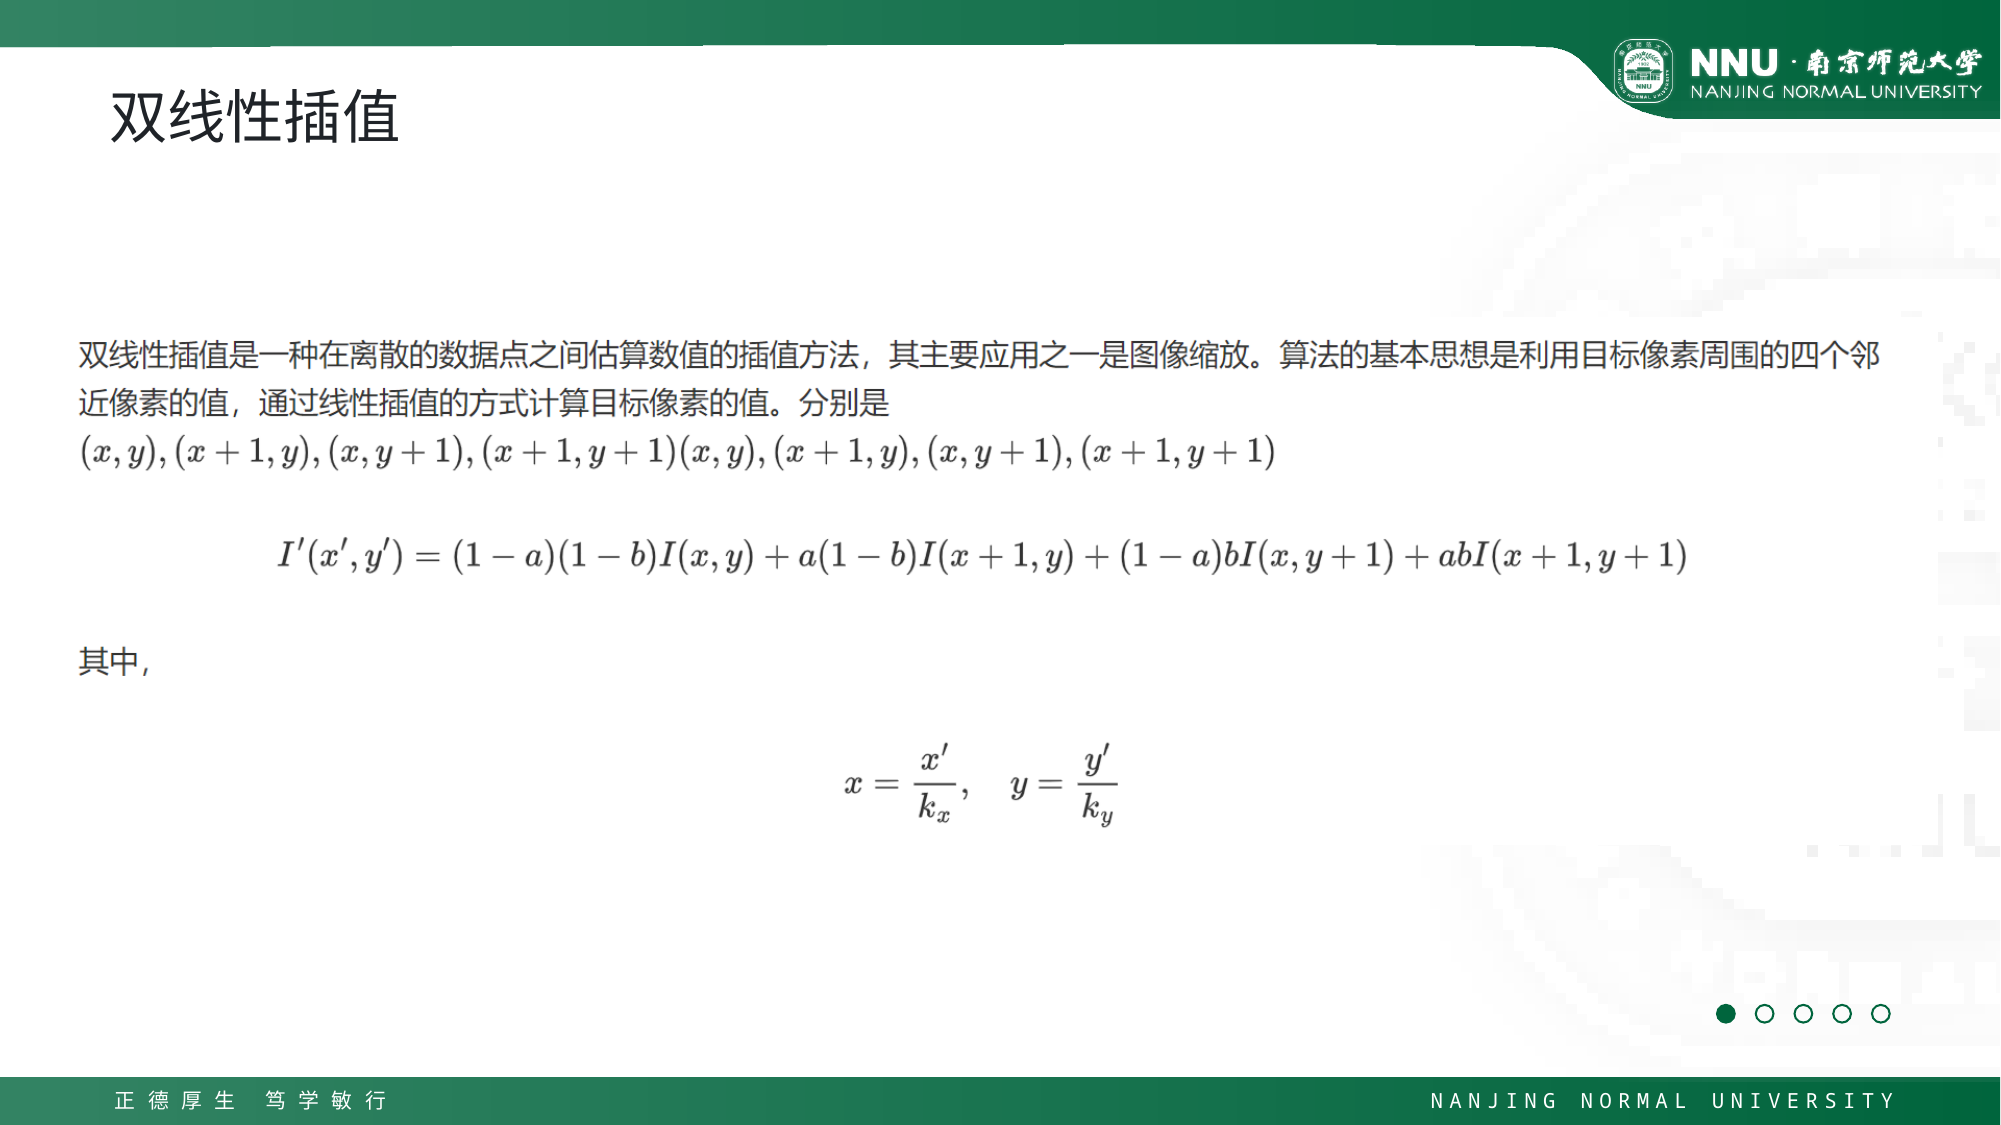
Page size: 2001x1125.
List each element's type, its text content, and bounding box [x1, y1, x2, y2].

text_box 双线性插值 [94, 72, 416, 158]
picture [62, 317, 1938, 846]
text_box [1716, 1004, 1890, 1023]
